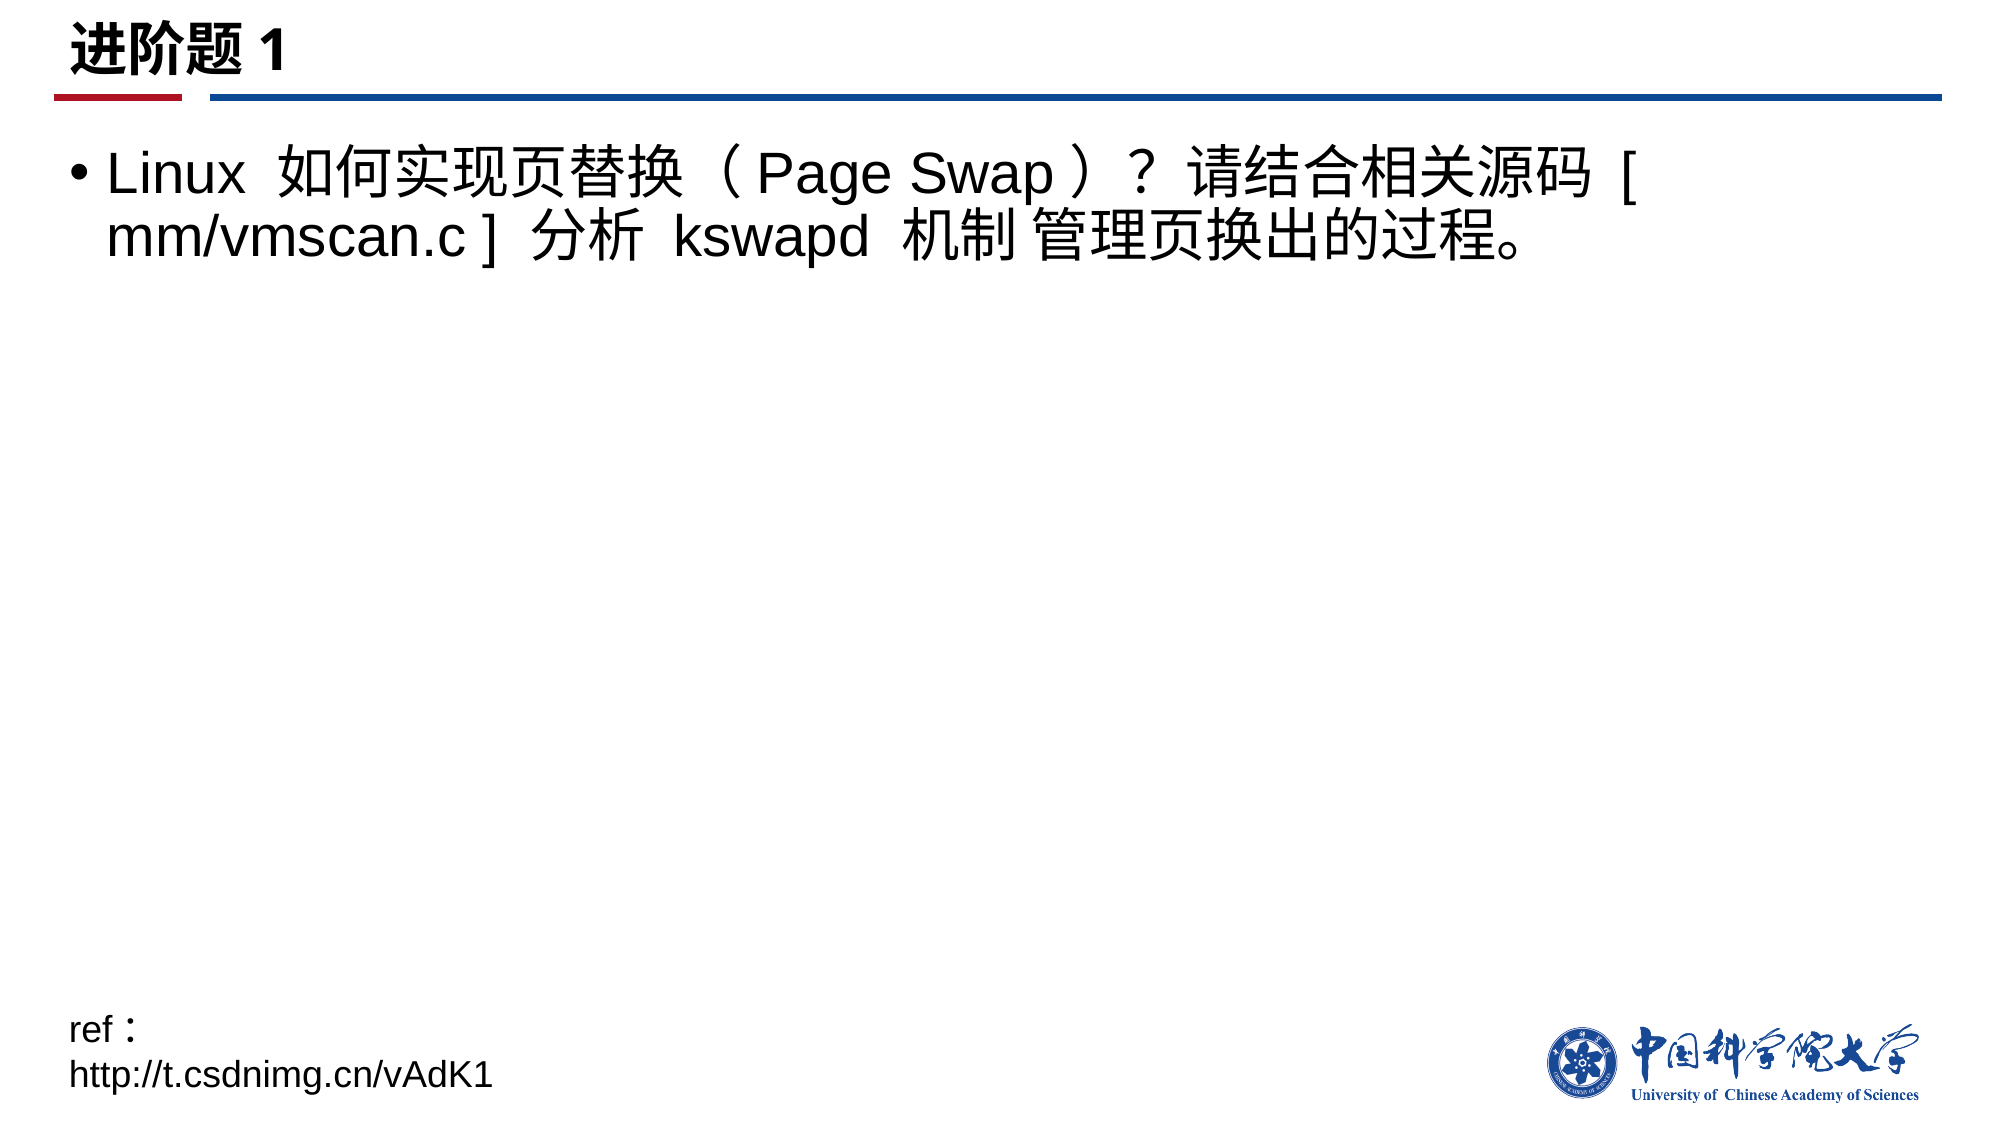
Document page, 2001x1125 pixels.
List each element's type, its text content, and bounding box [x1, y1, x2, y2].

picture [1547, 1051, 1919, 1103]
text_box ref： http://t.csdnimg.cn/vAdK1 [54, 997, 1055, 1102]
title 进阶题1 [54, 0, 1942, 90]
list Linux 如何实现页替换（Page Swap）？请结合相关源码 [ mm/vmscan.c ] 分析 kswapd 机制 管理页换出的过程。 [54, 136, 1942, 1051]
